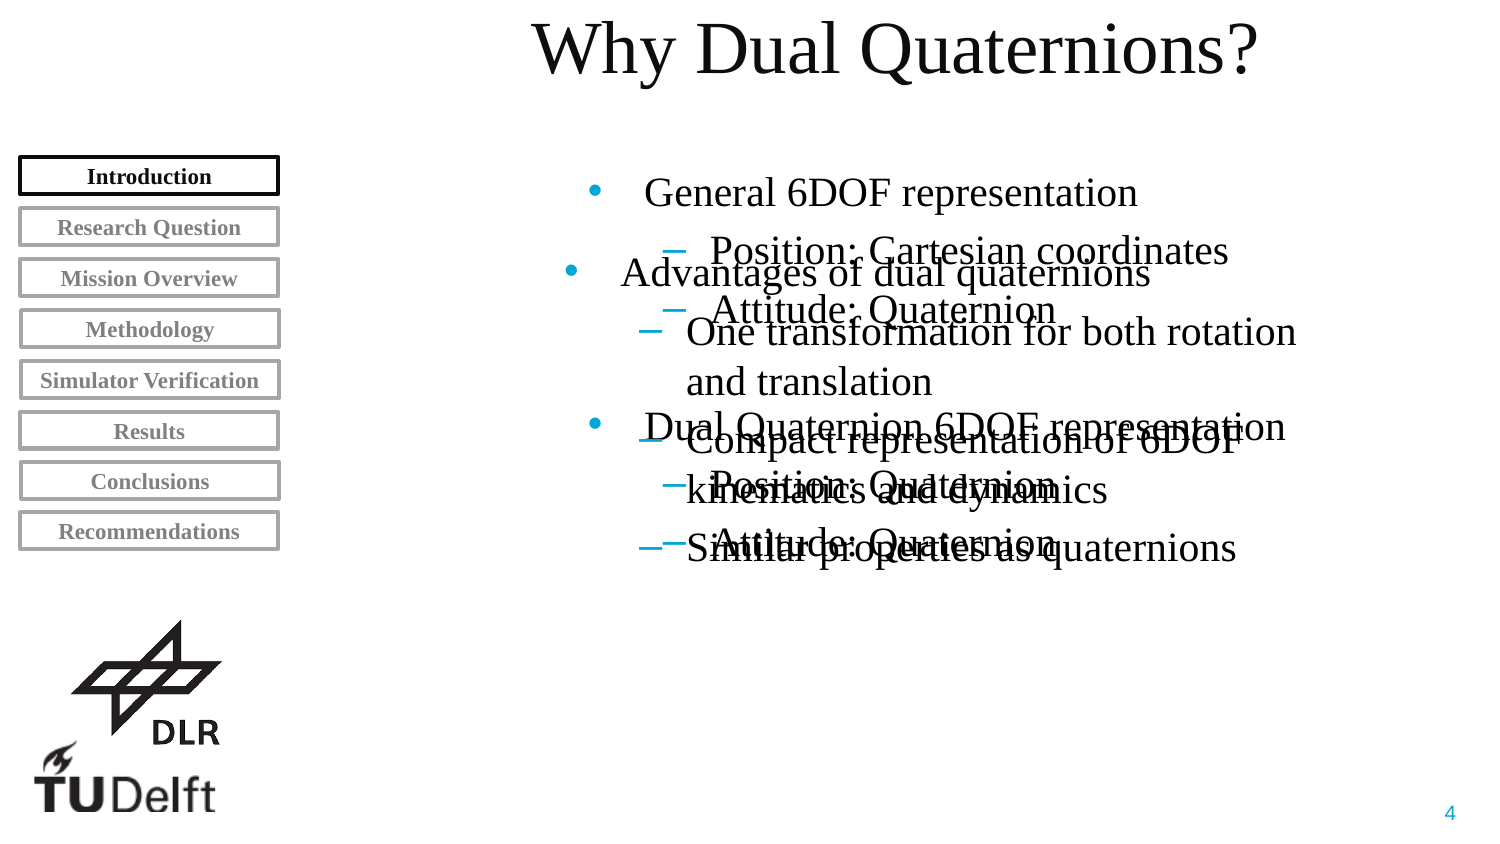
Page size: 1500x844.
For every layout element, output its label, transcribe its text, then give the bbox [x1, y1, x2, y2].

text_box Advantages of dual quaternions One transformation for both rotation and translation Compact representation of 6DOF kinematics and dynamics Similar properties as quaternions [549, 237, 1317, 597]
title Why Dual Quaternions? [313, 0, 1477, 115]
text_box Introduction [20, 157, 279, 194]
text_box Results [20, 411, 279, 449]
text_box Recommendations [20, 512, 279, 549]
list General 6DOF representation Position: Cartesian coordinates Attitude: Quaternion Dual Quaternion 6DOF representation Position: Quaternion Attitude: Quaternion [572, 157, 1329, 751]
text_box Methodology [21, 310, 280, 347]
text_box Simulator Verification [20, 361, 279, 398]
text_box Conclusions [21, 462, 280, 499]
text_box Research Question [20, 208, 279, 245]
picture [66, 615, 226, 748]
text_box Mission Overview [20, 259, 279, 296]
